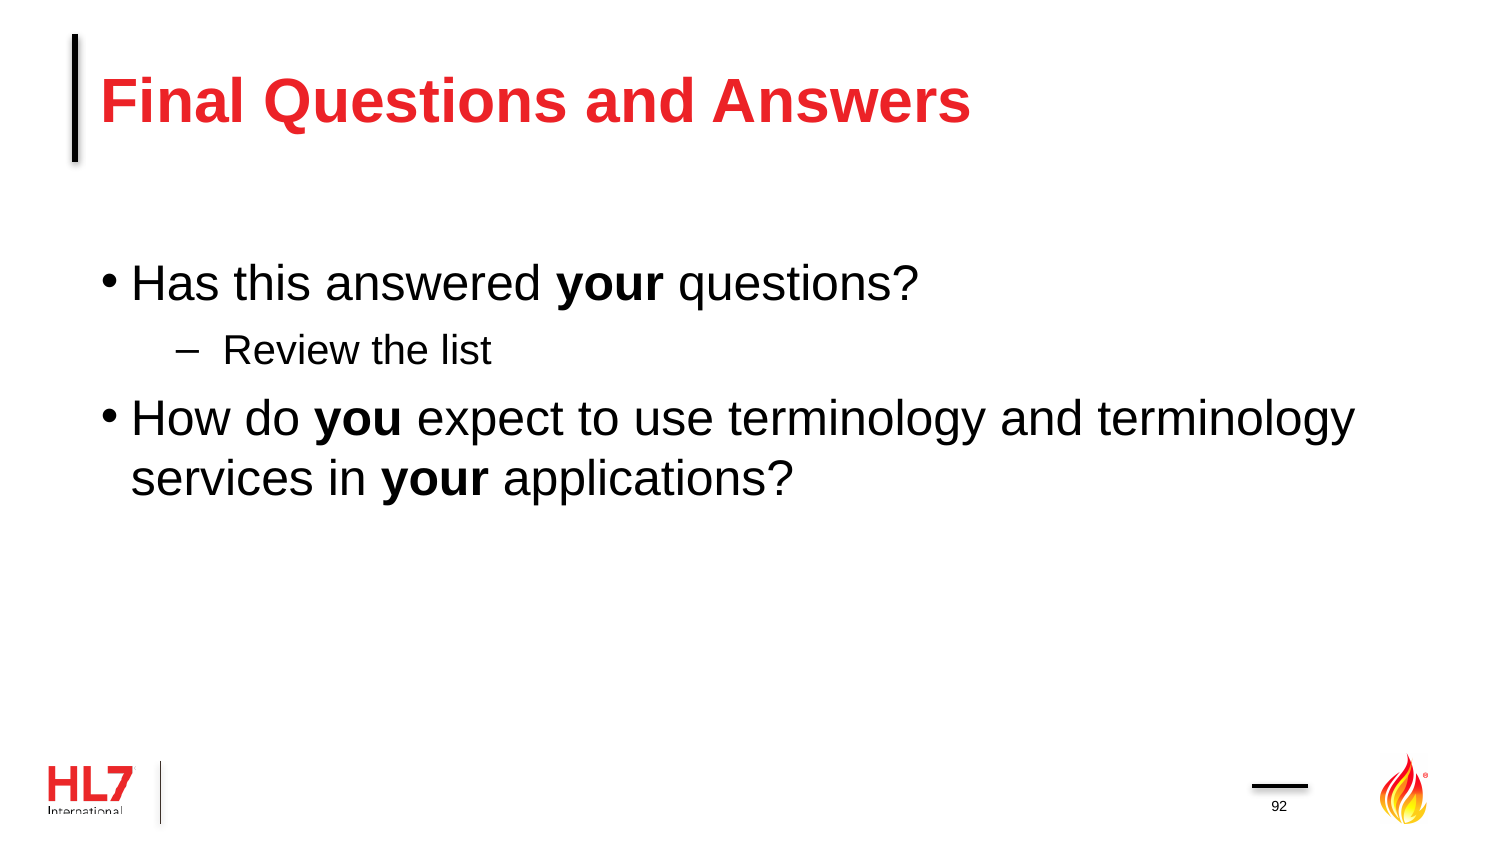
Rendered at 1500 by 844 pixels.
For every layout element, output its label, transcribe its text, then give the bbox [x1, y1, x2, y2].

picture [1380, 753, 1428, 824]
slide_number 92 [1257, 788, 1302, 815]
title Final Questions and Answers [100, 33, 1451, 163]
list Has this answered your questions? Review the list How do you expect to use terminology and terminology services in your applications? [100, 250, 1451, 731]
